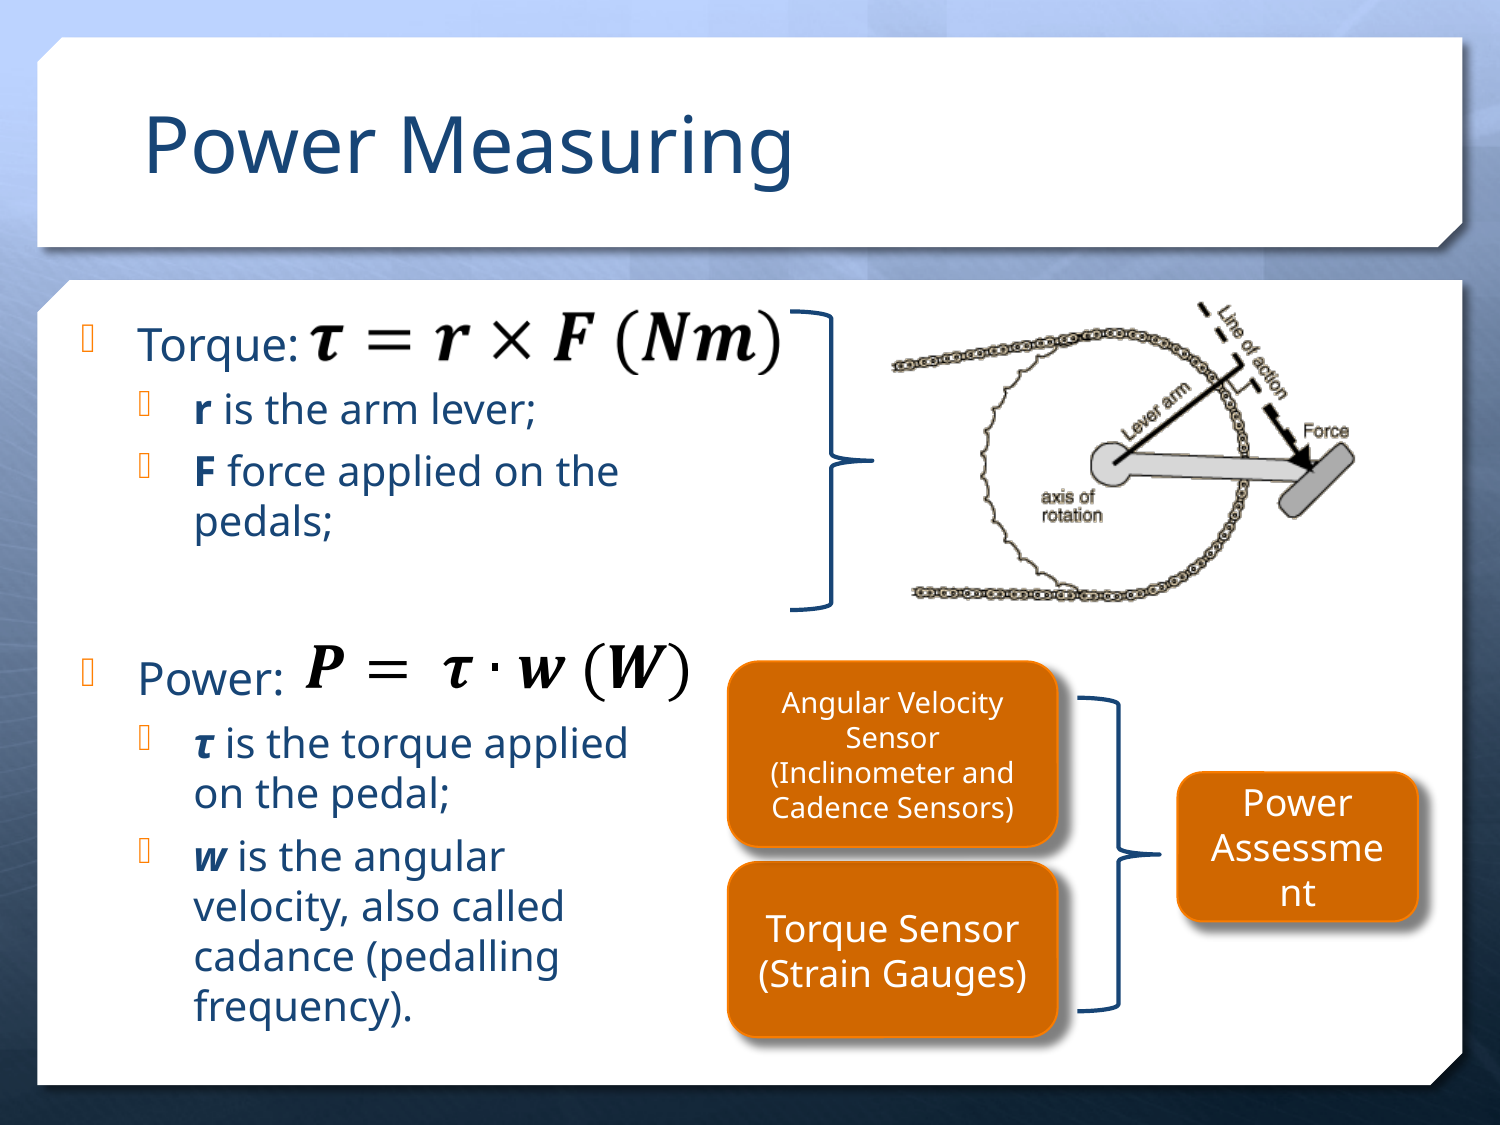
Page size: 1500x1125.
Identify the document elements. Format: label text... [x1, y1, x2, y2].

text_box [727, 660, 1419, 1038]
title Power Measuring [127, 48, 1372, 236]
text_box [202, 627, 791, 720]
text_box [790, 391, 868, 613]
text_box Torque: r is the arm lever; F force applied on the pedals; Power: τ is the torque applied on the pedal; w is the angular velocity, also called cadance (pedalling frequency). [66, 307, 667, 1016]
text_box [207, 293, 868, 376]
picture [868, 287, 1375, 620]
